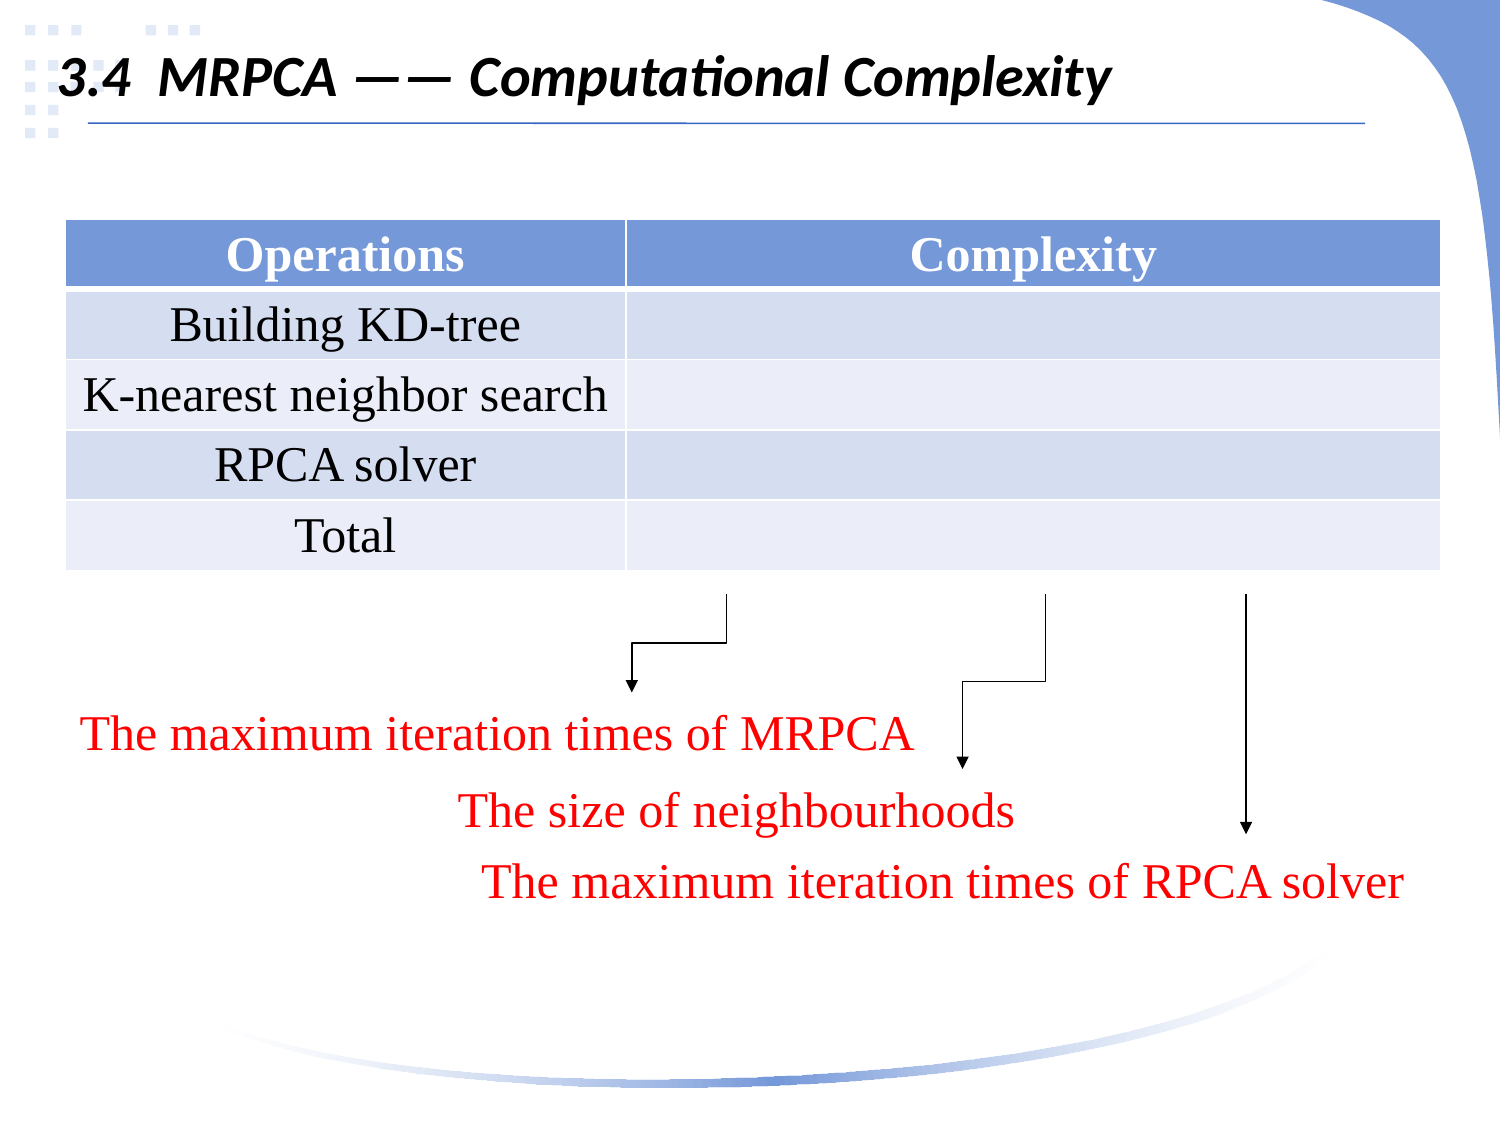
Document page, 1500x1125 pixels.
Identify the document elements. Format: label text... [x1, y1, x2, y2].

text_box The maximum iteration times of MRPCA [64, 693, 934, 768]
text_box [916, 639, 1092, 723]
text_box 3.4 MRPCA —— Computational Complexity [42, 23, 1317, 124]
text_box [629, 595, 729, 691]
text_box The size of neighbourhoods [442, 769, 1046, 845]
text_box The maximum iteration times of RPCA solver [466, 841, 1483, 916]
